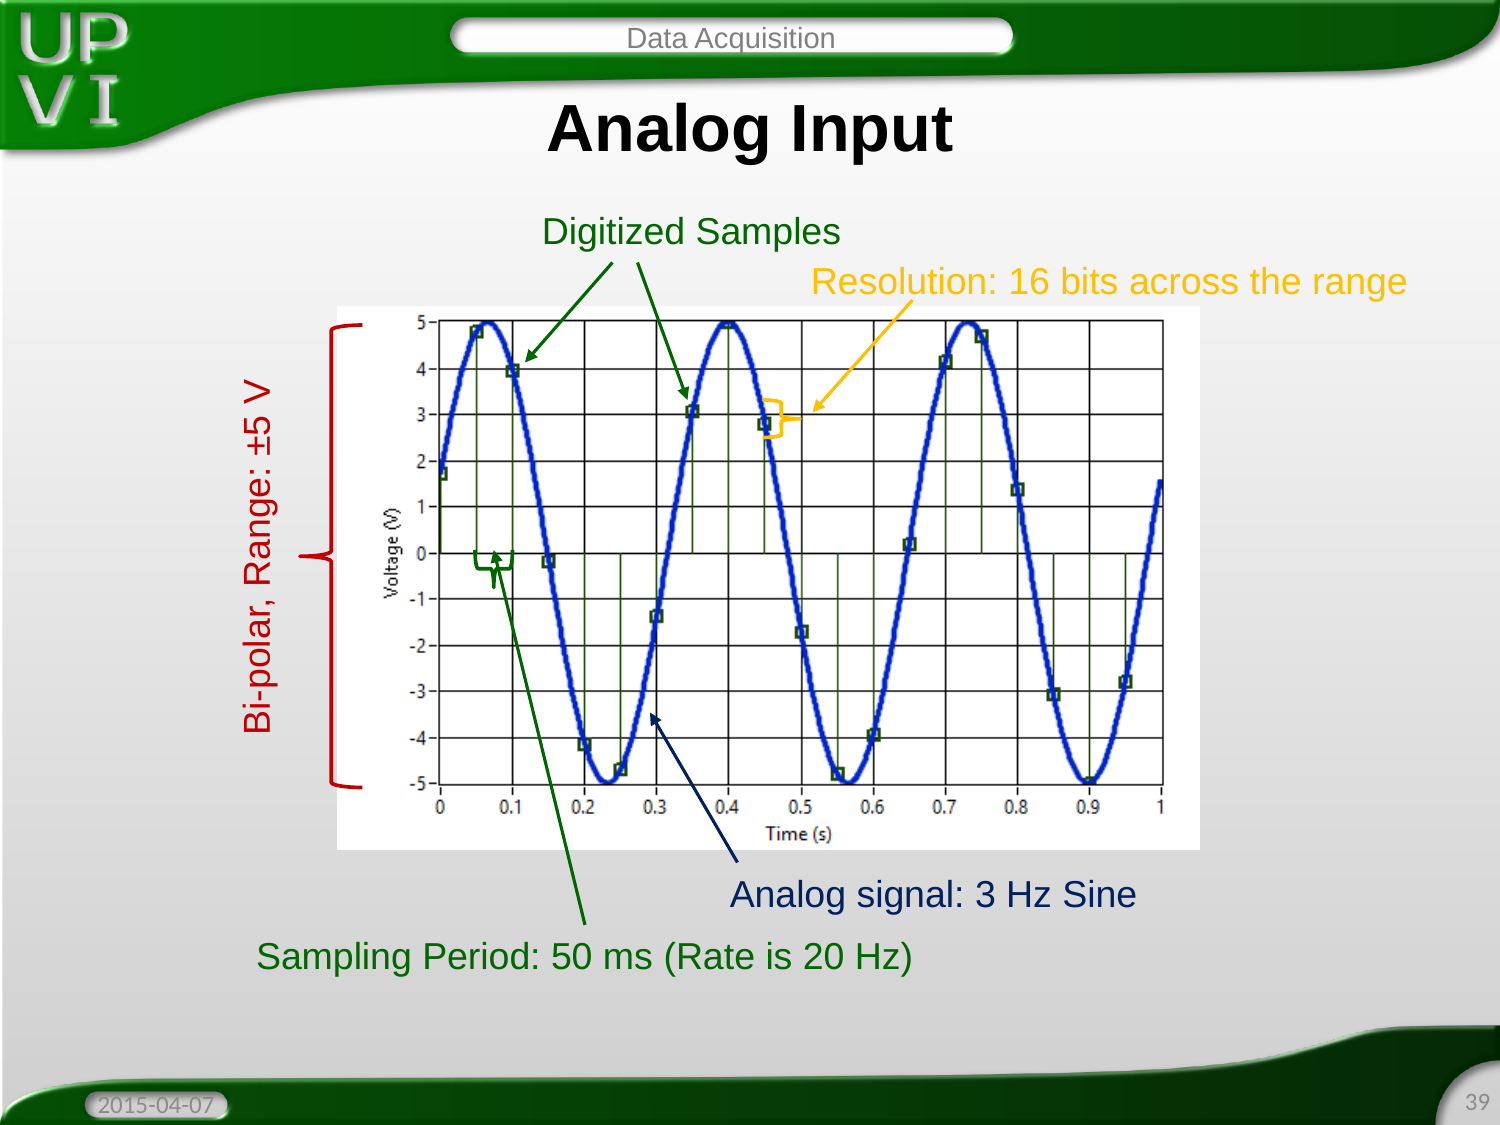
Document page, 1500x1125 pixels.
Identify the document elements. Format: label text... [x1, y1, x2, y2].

picture [0, 0, 1500, 1125]
footer Data Acquisition [450, 6, 1013, 67]
text_box Bi-polar, Range: ±5 V [224, 364, 232, 751]
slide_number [75, 1073, 238, 1125]
picture [238, 1075, 1155, 1125]
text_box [806, 305, 919, 407]
slide_number 39 [1155, 1069, 1500, 1125]
list [37, 187, 1463, 1075]
title Analog Input [75, 75, 1425, 175]
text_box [237, 199, 1201, 986]
text_box Resolution: 16 bits across the range [1204, 249, 1423, 310]
